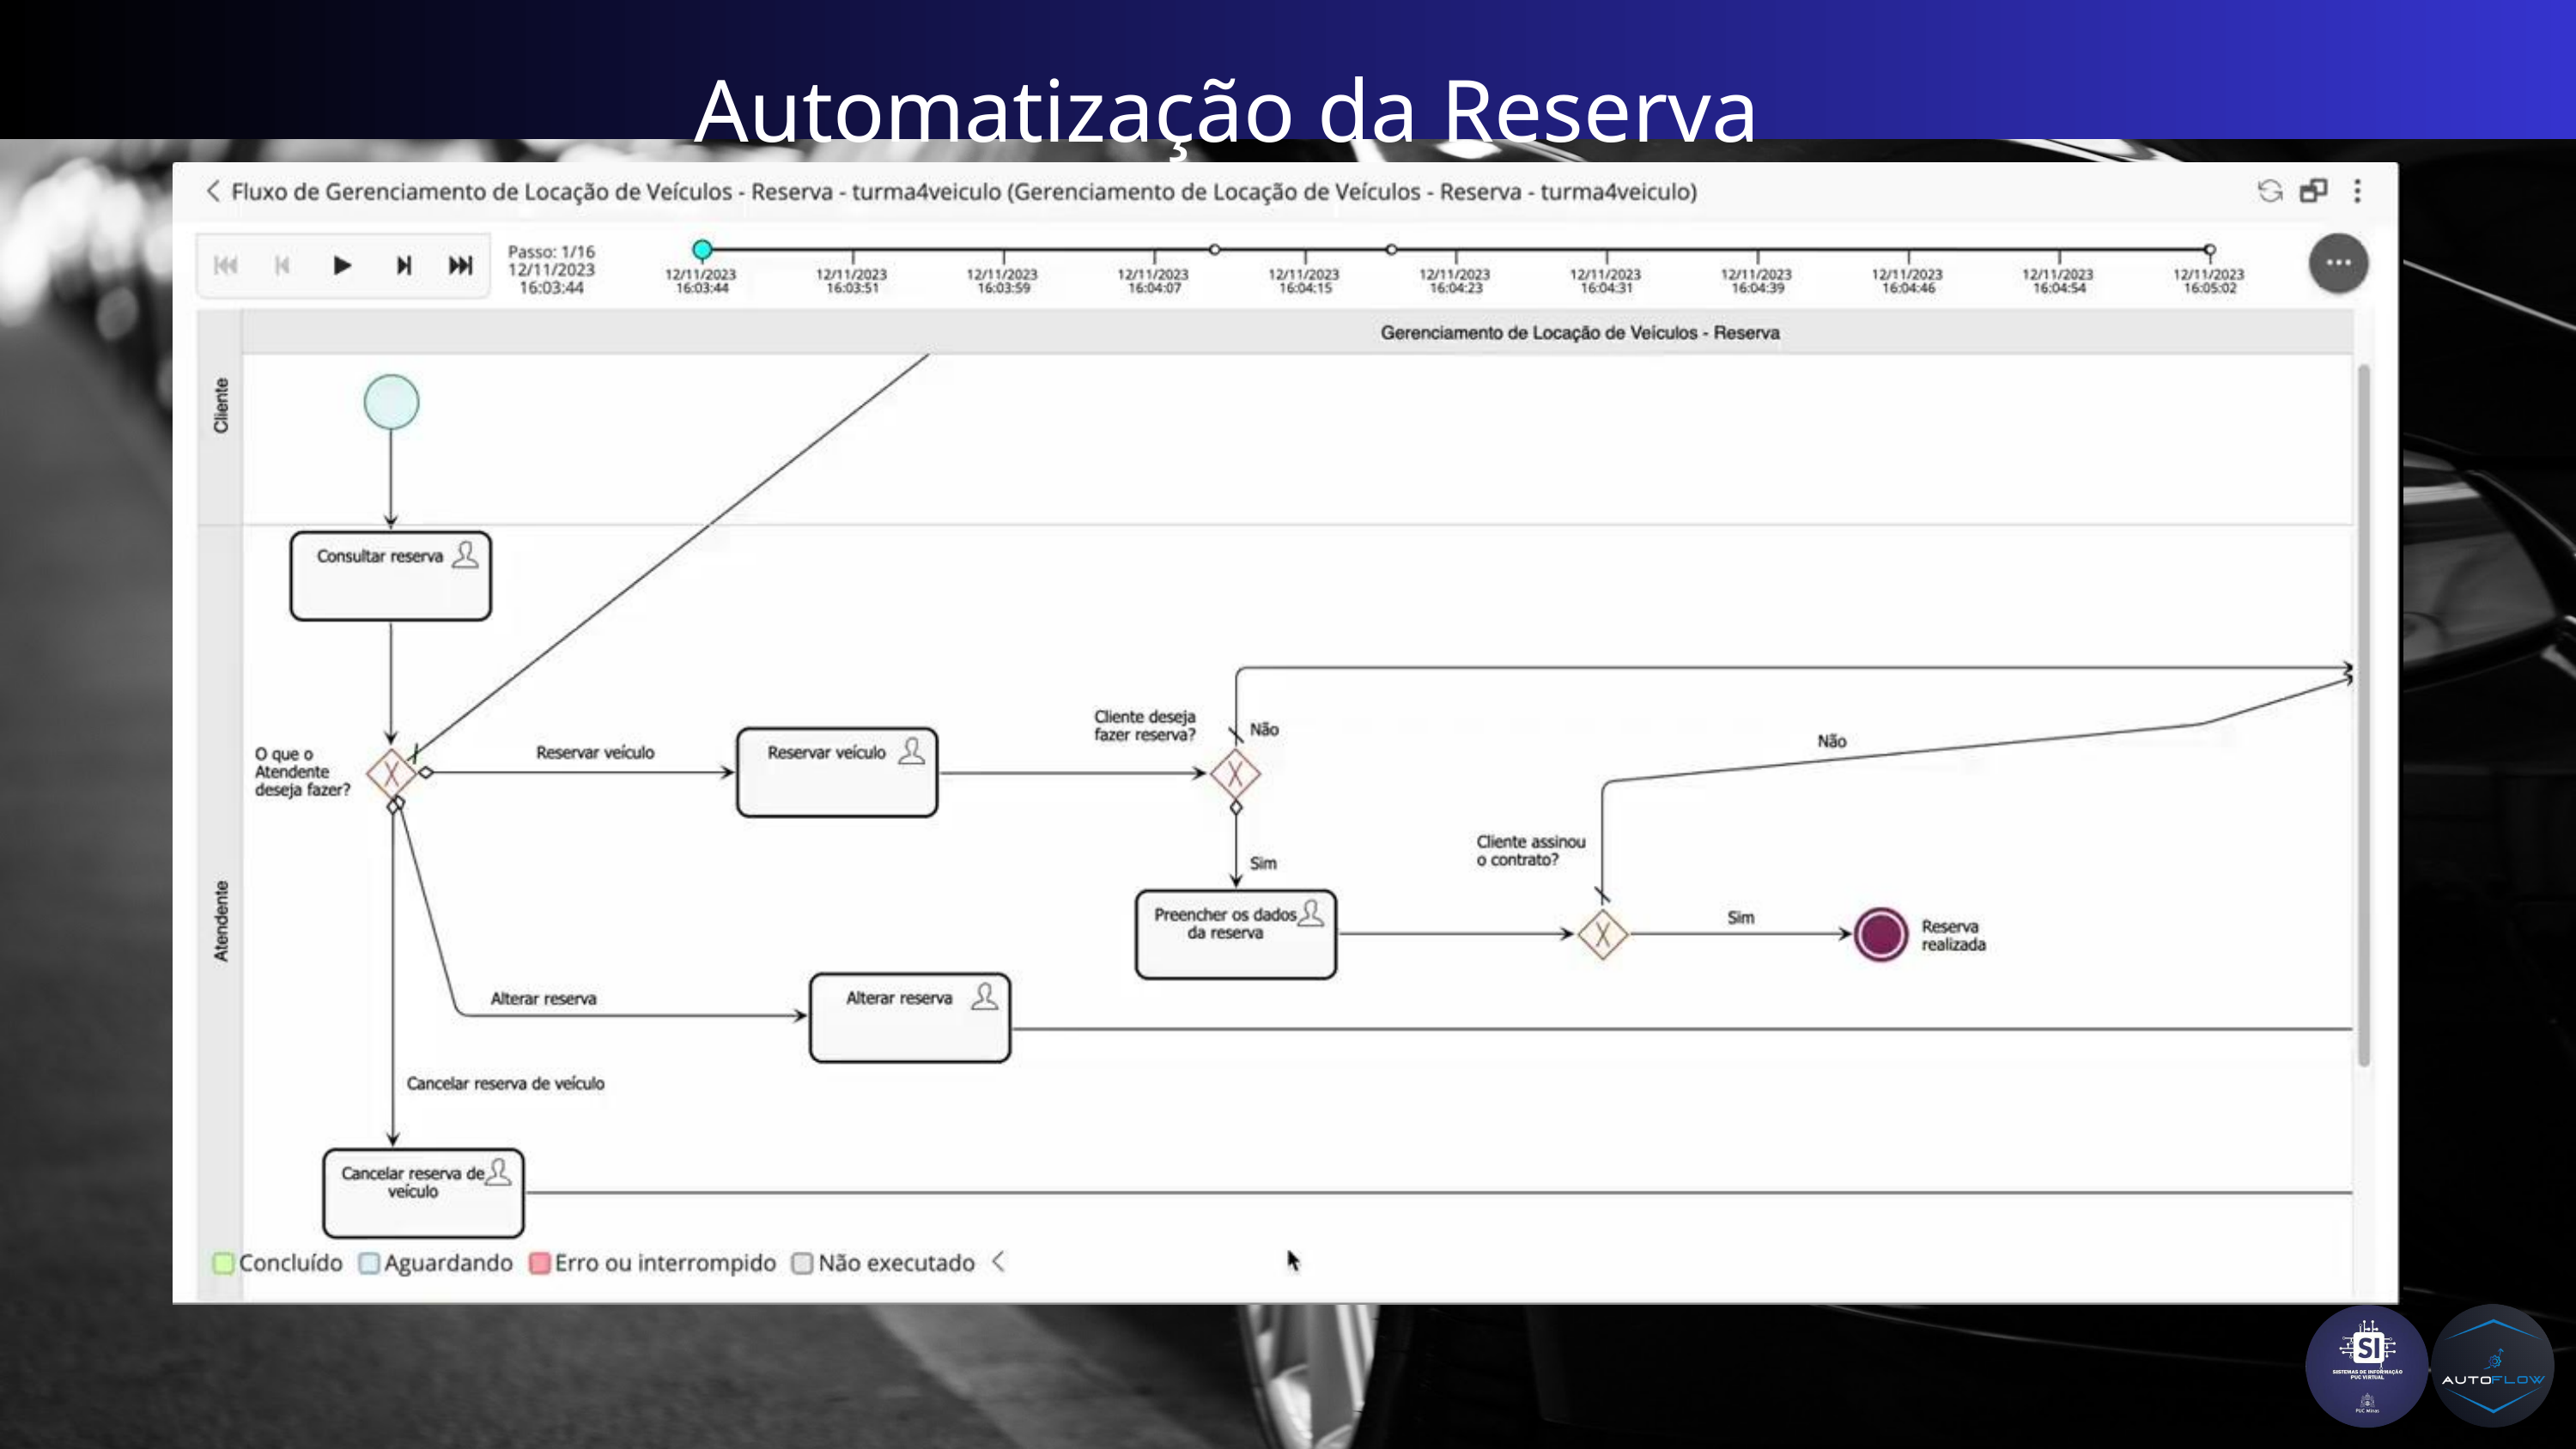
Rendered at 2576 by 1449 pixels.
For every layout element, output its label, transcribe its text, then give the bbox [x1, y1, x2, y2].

text_box Automatização da Reserva [445, 15, 2010, 160]
picture [173, 162, 2403, 1306]
picture [2430, 1304, 2555, 1428]
text_box [2306, 1311, 2426, 1428]
text_box [0, 0, 2576, 139]
text_box [0, 139, 2576, 1449]
